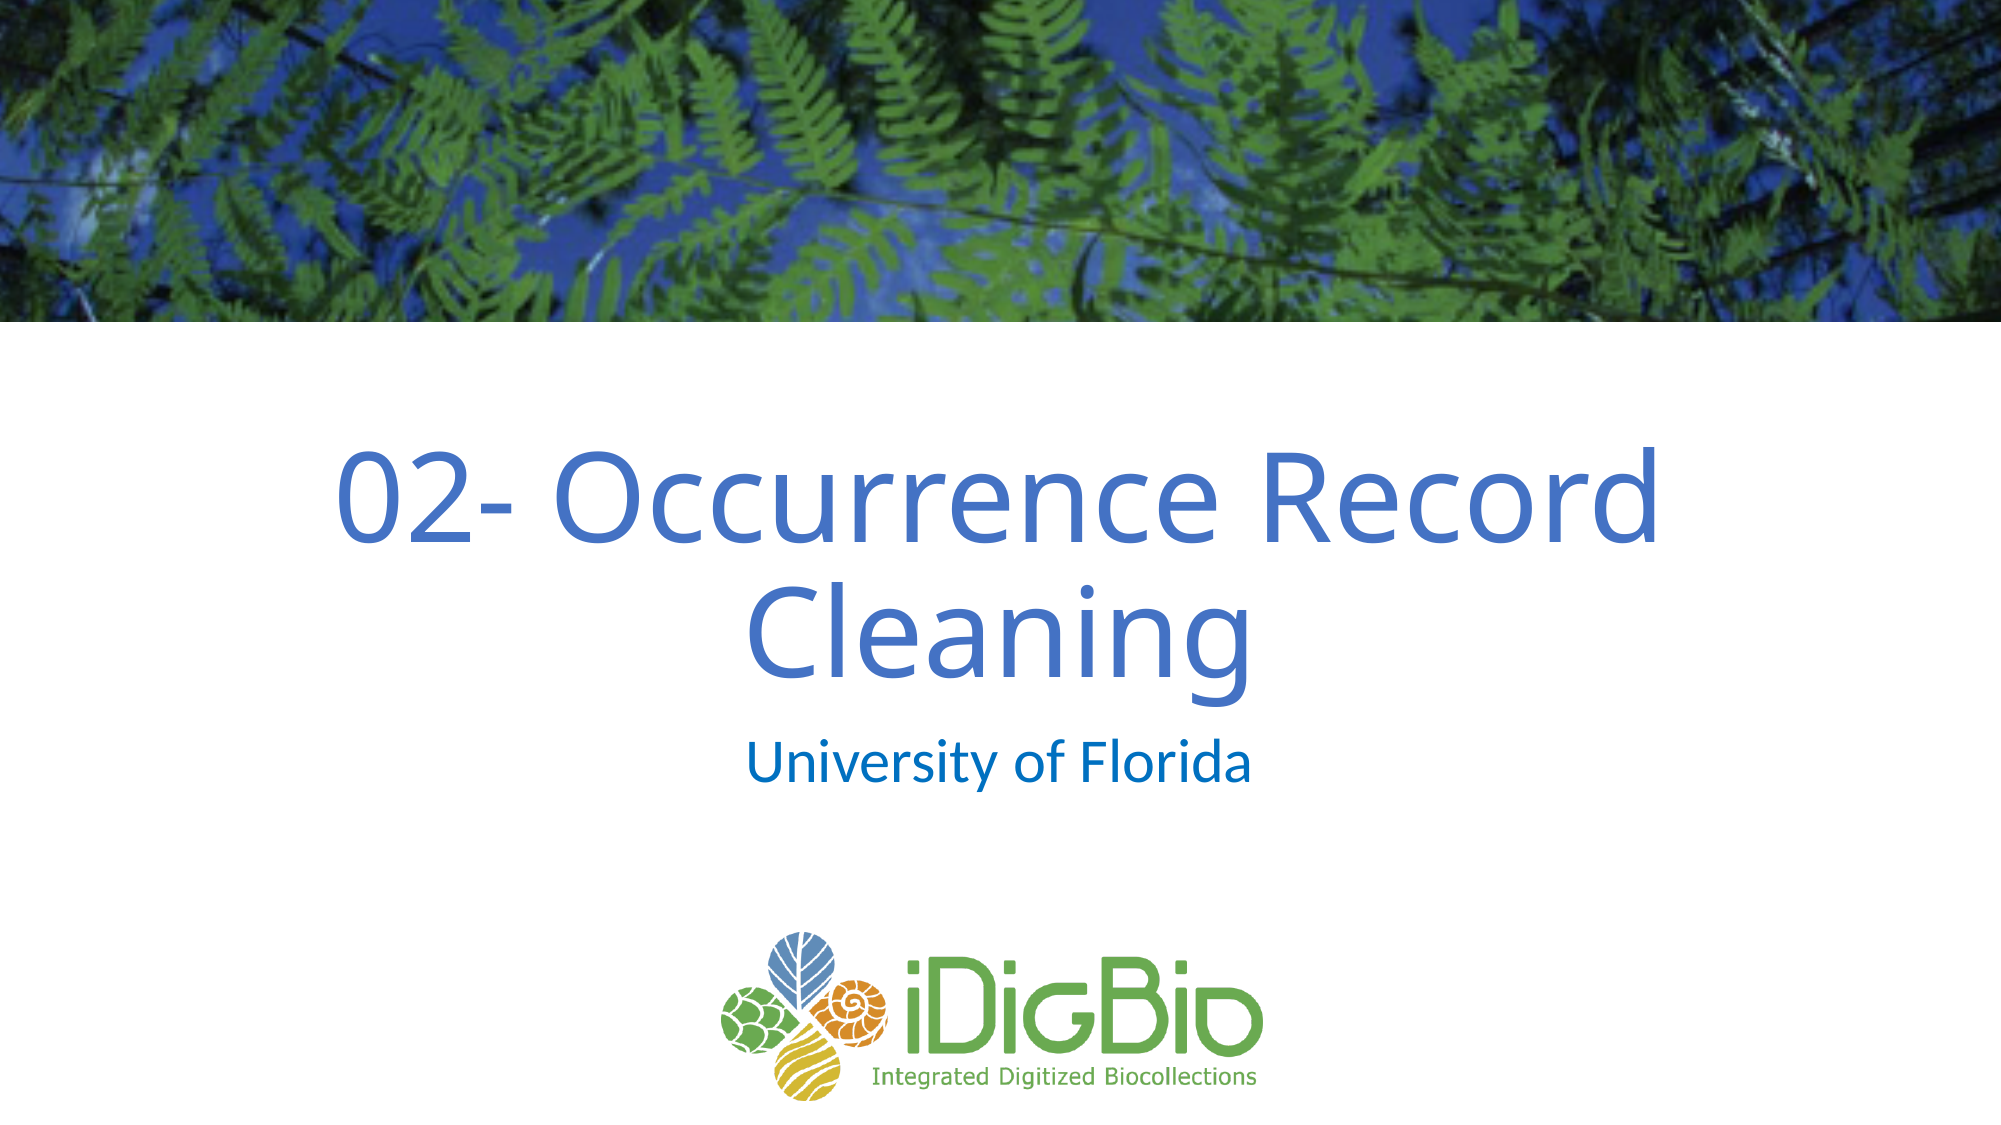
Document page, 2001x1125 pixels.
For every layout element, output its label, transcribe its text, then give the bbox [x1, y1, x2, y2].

text_box University of Florida [730, 637, 1270, 802]
picture [721, 932, 1263, 1101]
picture [0, 0, 2001, 322]
title 02- Occurrence Record Cleaning [249, 322, 1750, 713]
